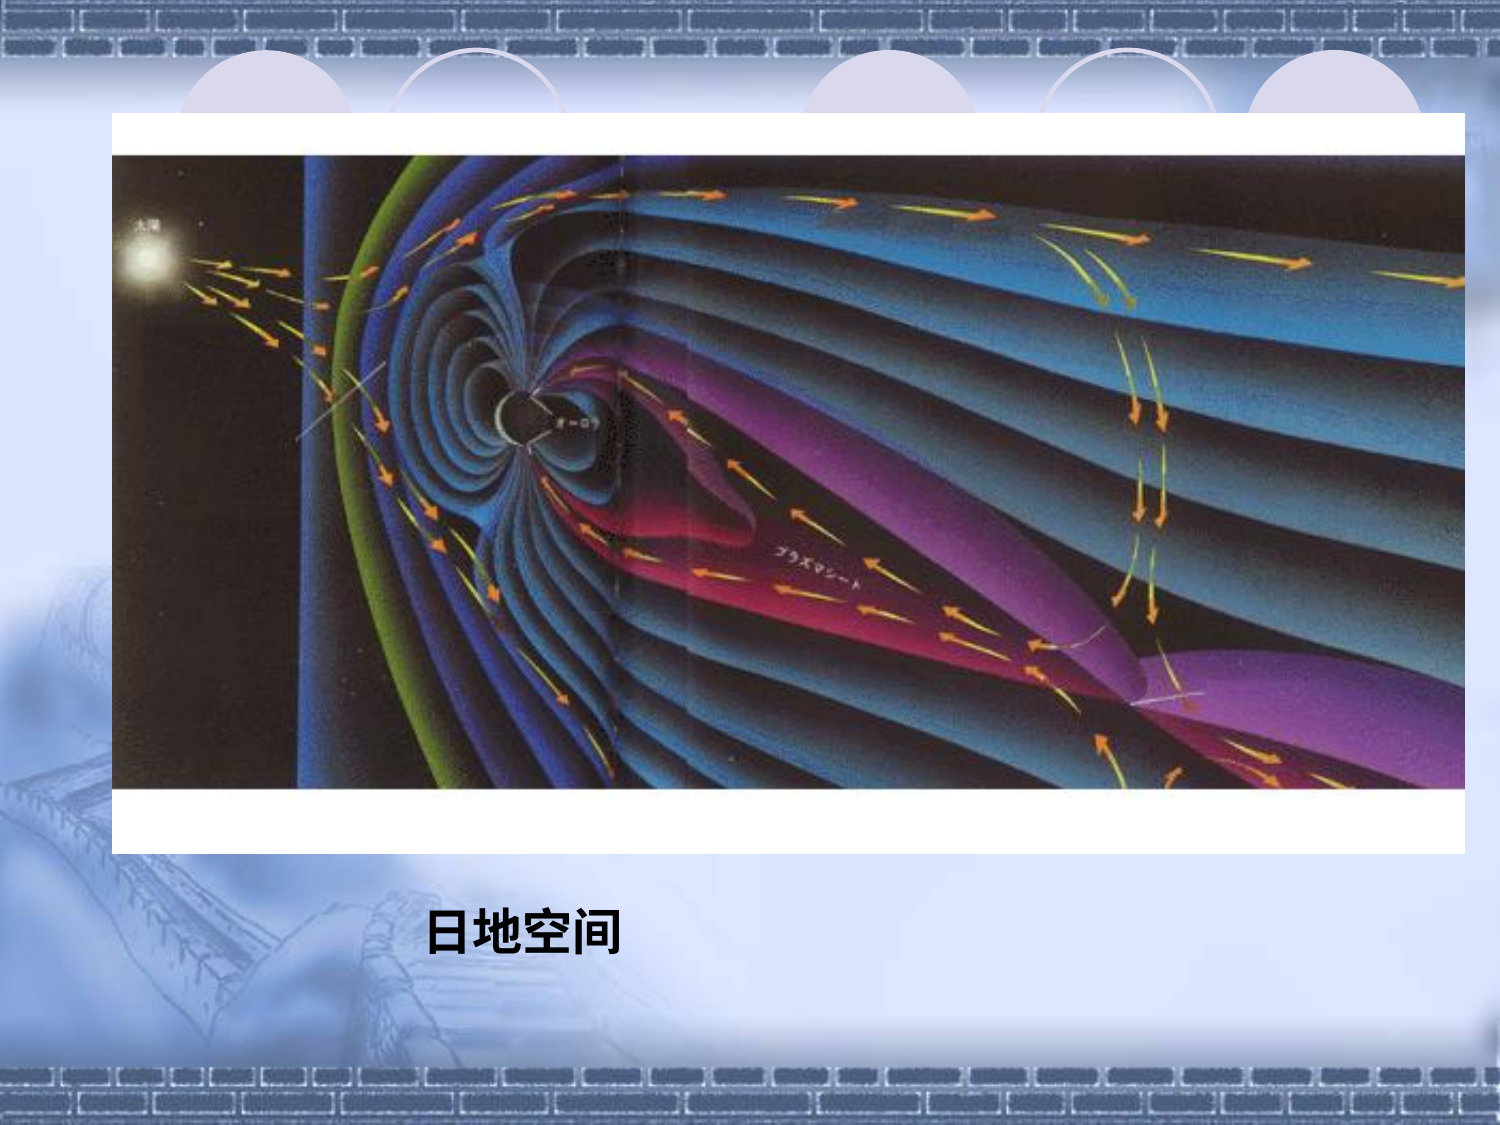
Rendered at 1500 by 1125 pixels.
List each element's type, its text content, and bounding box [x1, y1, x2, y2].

picture [0, 0, 1500, 1125]
text_box 日地空间 [407, 893, 1093, 968]
